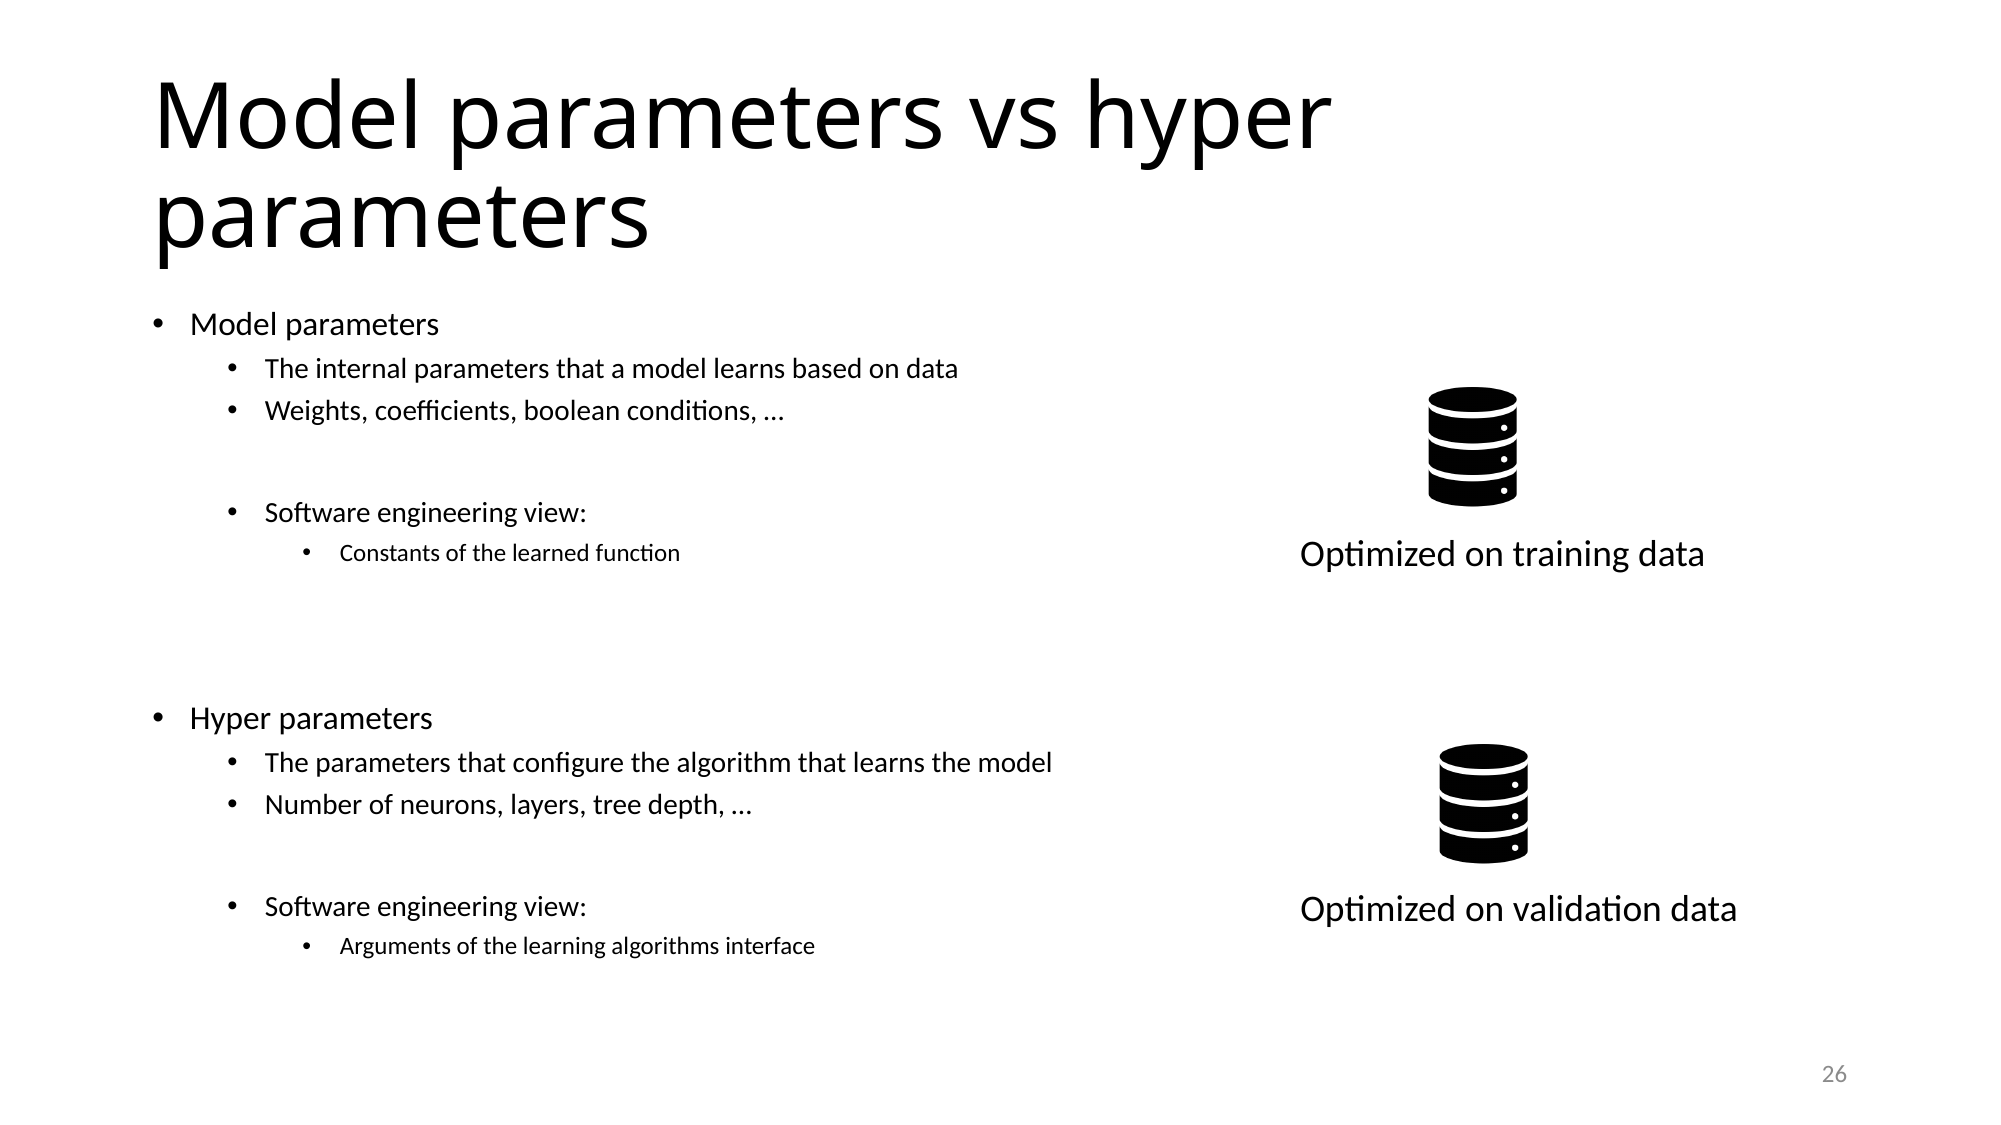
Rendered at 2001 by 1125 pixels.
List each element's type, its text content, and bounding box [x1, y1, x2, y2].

list Model parameters The internal parameters that a model learns based on data Weights, coefficients, boolean conditions, … Software engineering view: Constants of the learned function Hyper parameters The parameters that configure the algorithm that learns the model Number of neurons, layers, tree depth, … Software engineering view: Arguments of the learning algorithms interface [137, 299, 1863, 1014]
text_box Optimized on validation data [1285, 876, 1754, 937]
slide_number 26 [1412, 1042, 1863, 1103]
title Model parameters vs hyper parameters [137, 59, 1863, 278]
picture [1408, 728, 1559, 879]
text_box Optimized on training data [1285, 521, 1721, 582]
picture [1397, 371, 1548, 522]
